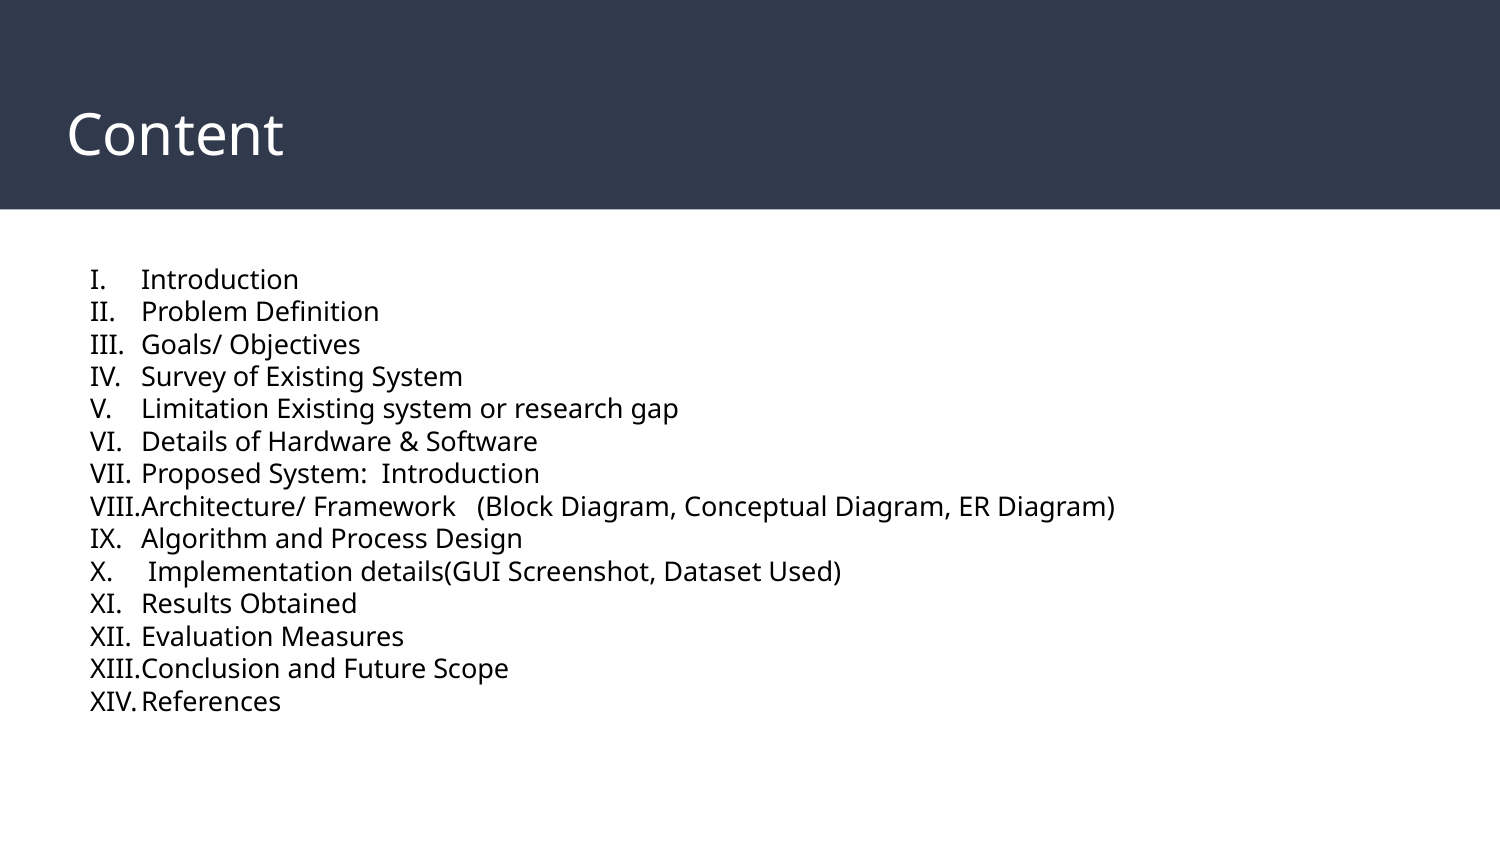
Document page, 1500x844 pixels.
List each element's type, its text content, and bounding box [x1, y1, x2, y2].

list Introduction Problem Definition Goals/ Objectives Survey of Existing System Limitation Existing system or research gap Details of Hardware & Software Proposed System: Introduction Architecture/ Framework (Block Diagram, Conceptual Diagram, ER Diagram) Algorithm and Process Design Implementation details(GUI Screenshot, Dataset Used) Results Obtained Evaluation Measures Conclusion and Future Scope References [51, 247, 1153, 835]
title Content [51, 82, 1449, 185]
